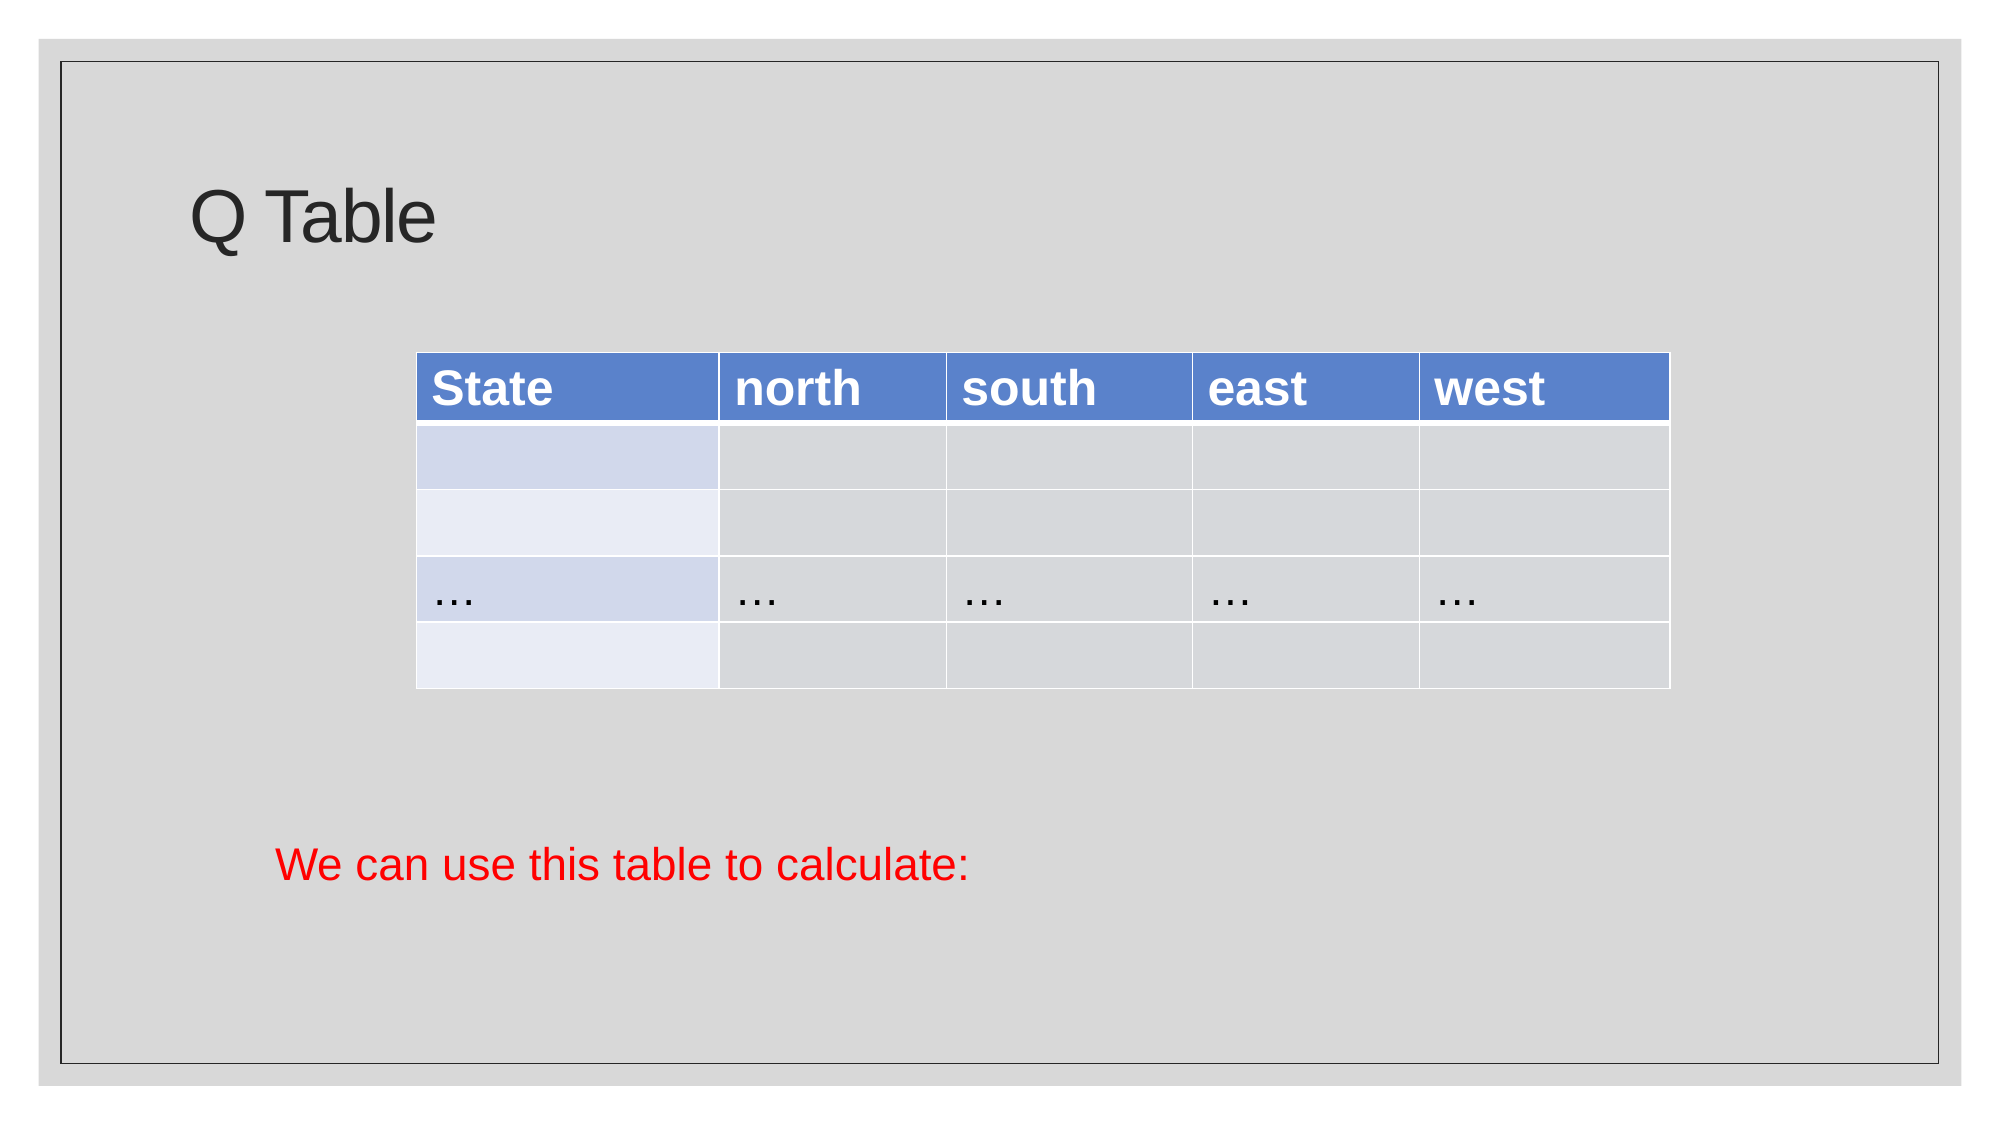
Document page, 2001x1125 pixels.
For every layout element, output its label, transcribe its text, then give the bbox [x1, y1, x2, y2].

title Q Table [174, 105, 1825, 331]
